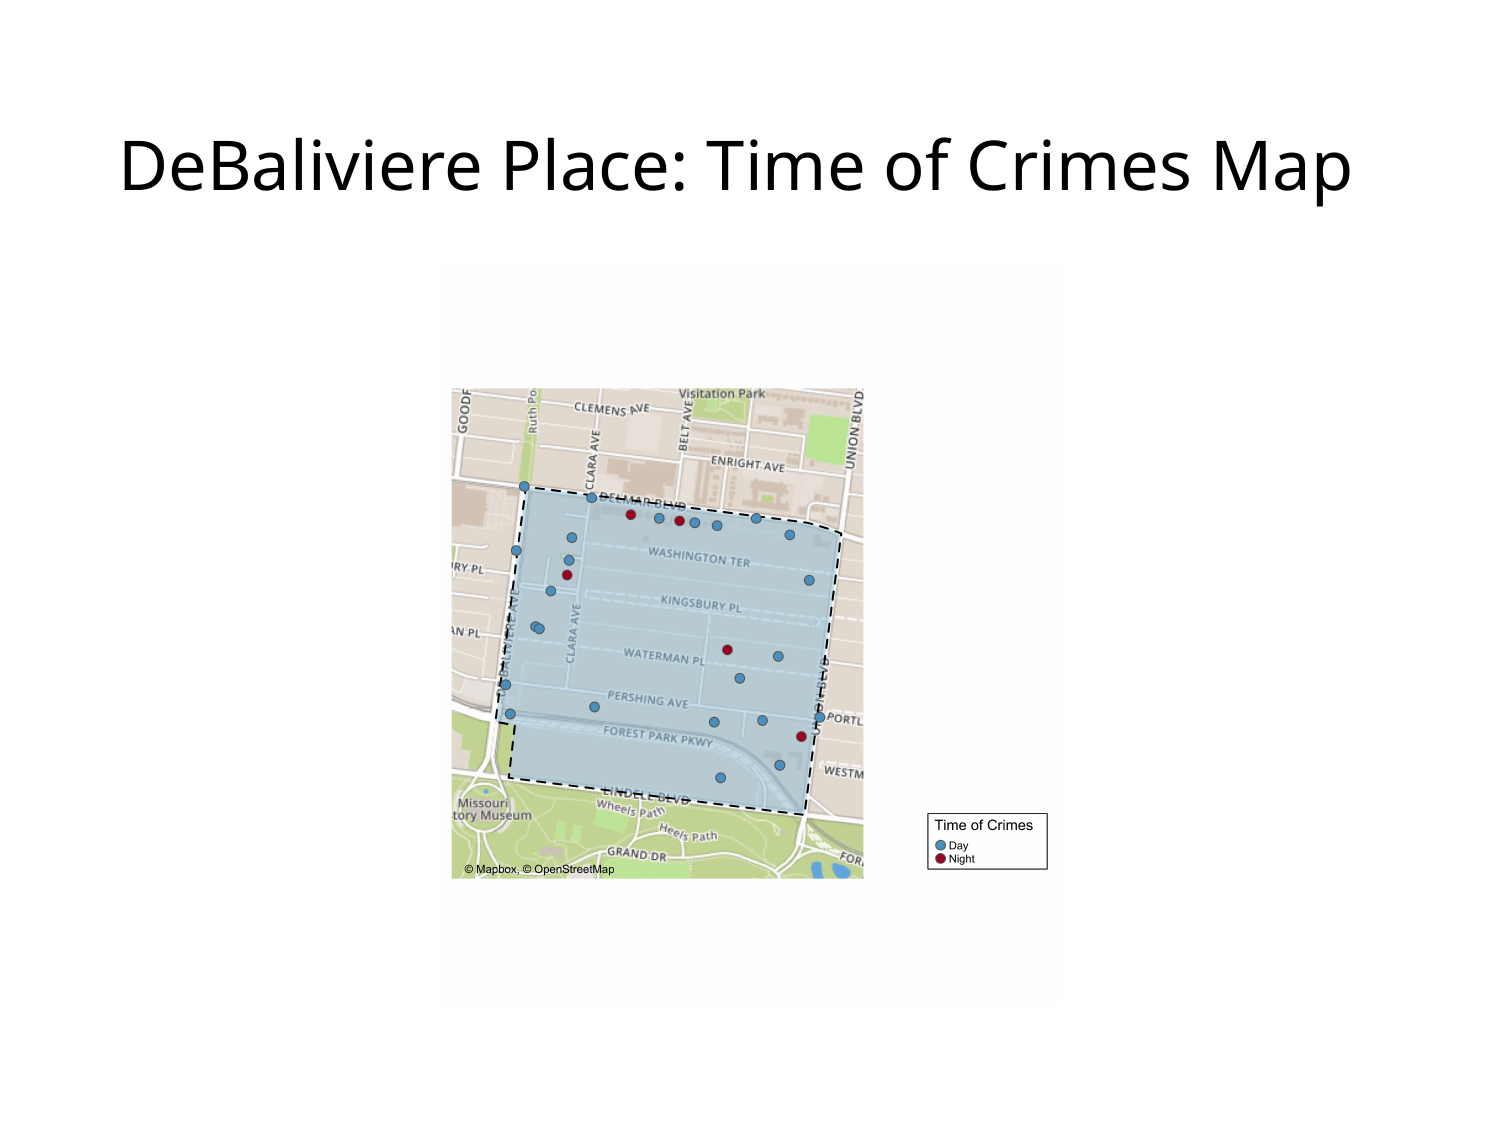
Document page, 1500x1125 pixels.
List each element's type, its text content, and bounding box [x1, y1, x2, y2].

picture [439, 262, 1063, 1005]
title DeBaliviere Place: Time of Crimes Map [103, 59, 1397, 278]
